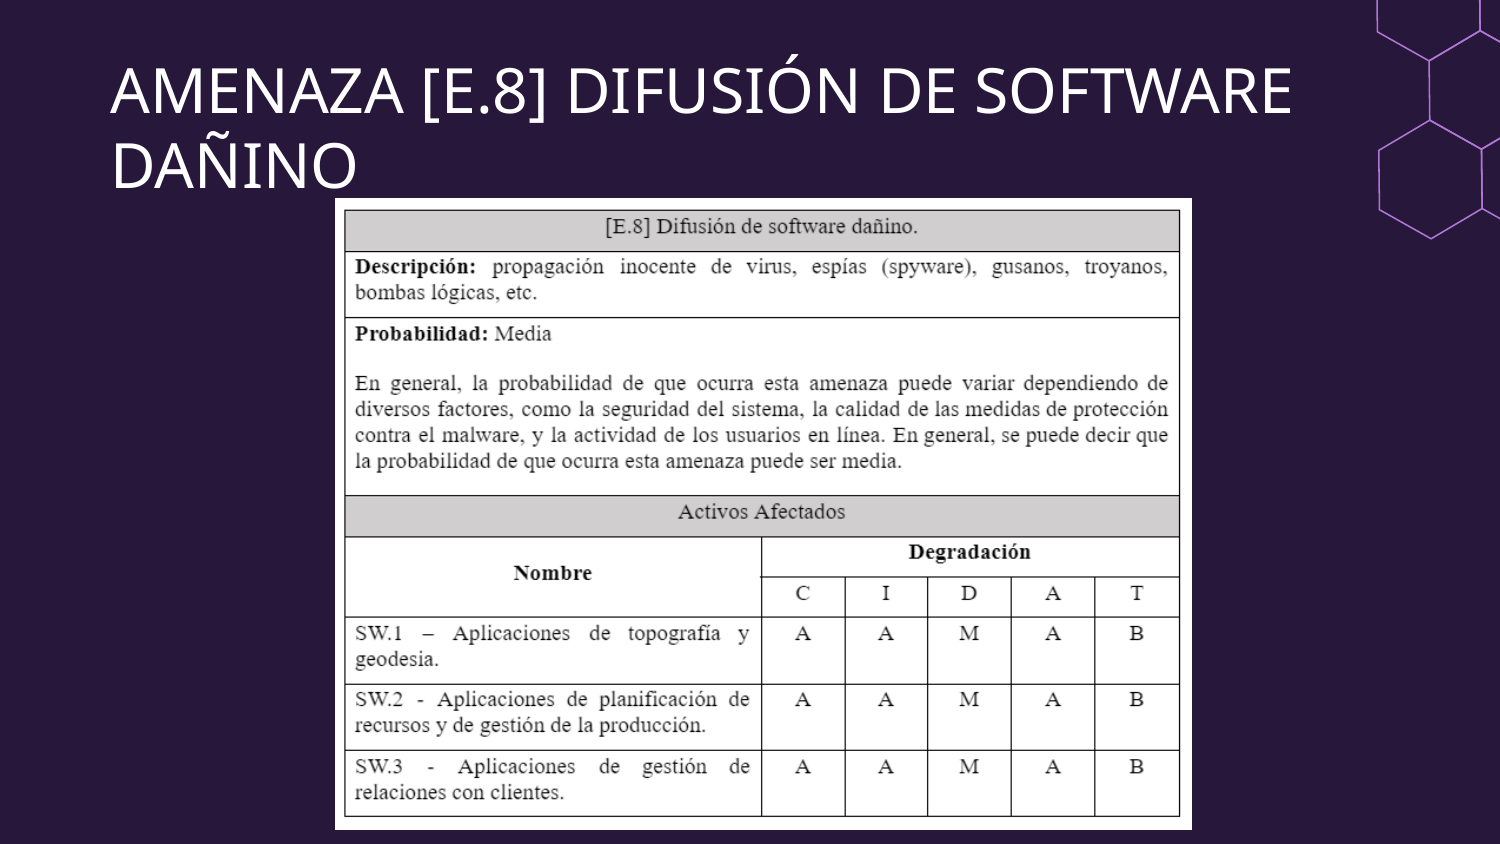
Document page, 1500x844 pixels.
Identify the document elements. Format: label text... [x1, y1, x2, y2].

picture [334, 198, 1192, 830]
title AMENAZA [E.8] DIFUSIÓN DE SOFTWARE DAÑINO [95, 35, 1359, 130]
